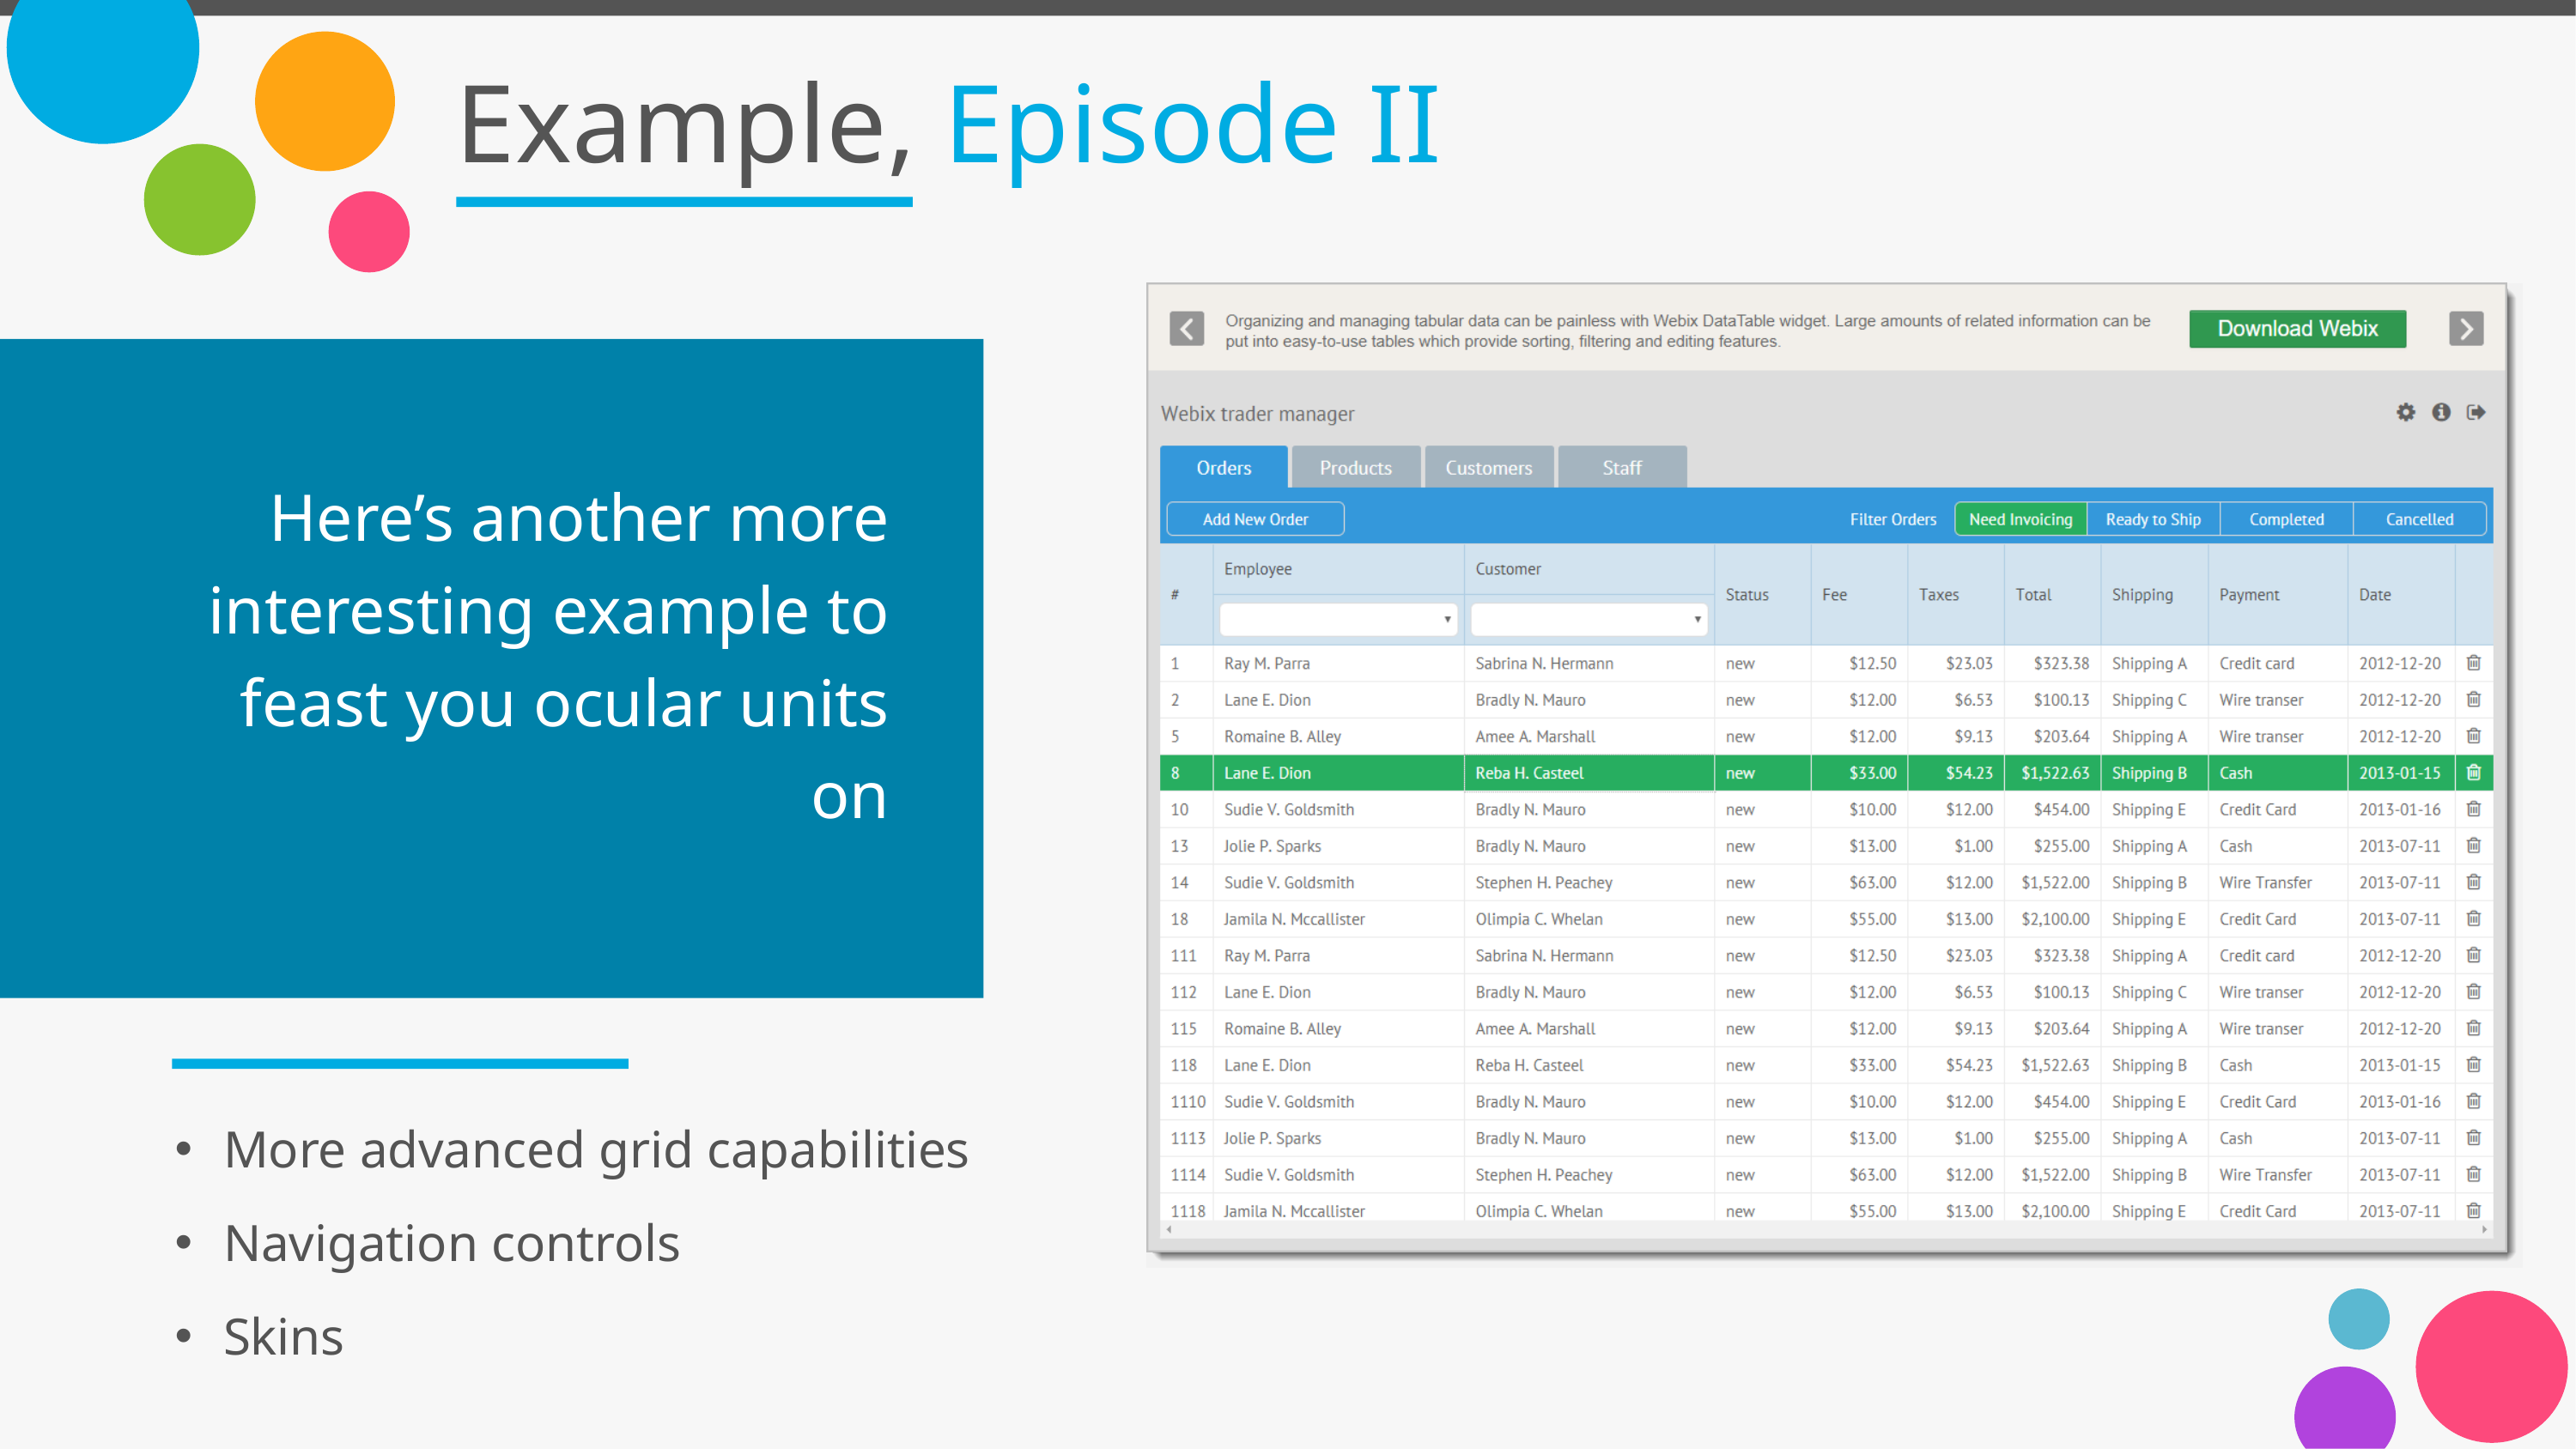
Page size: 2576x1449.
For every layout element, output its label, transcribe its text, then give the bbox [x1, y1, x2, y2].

title Example, Episode II [433, 34, 2454, 204]
picture [1145, 282, 2524, 1269]
list More advanced grid capabilities Navigation controls Skins [151, 1094, 2434, 1367]
list Here’s another more interesting example to feast you ocular units on [151, 389, 913, 958]
